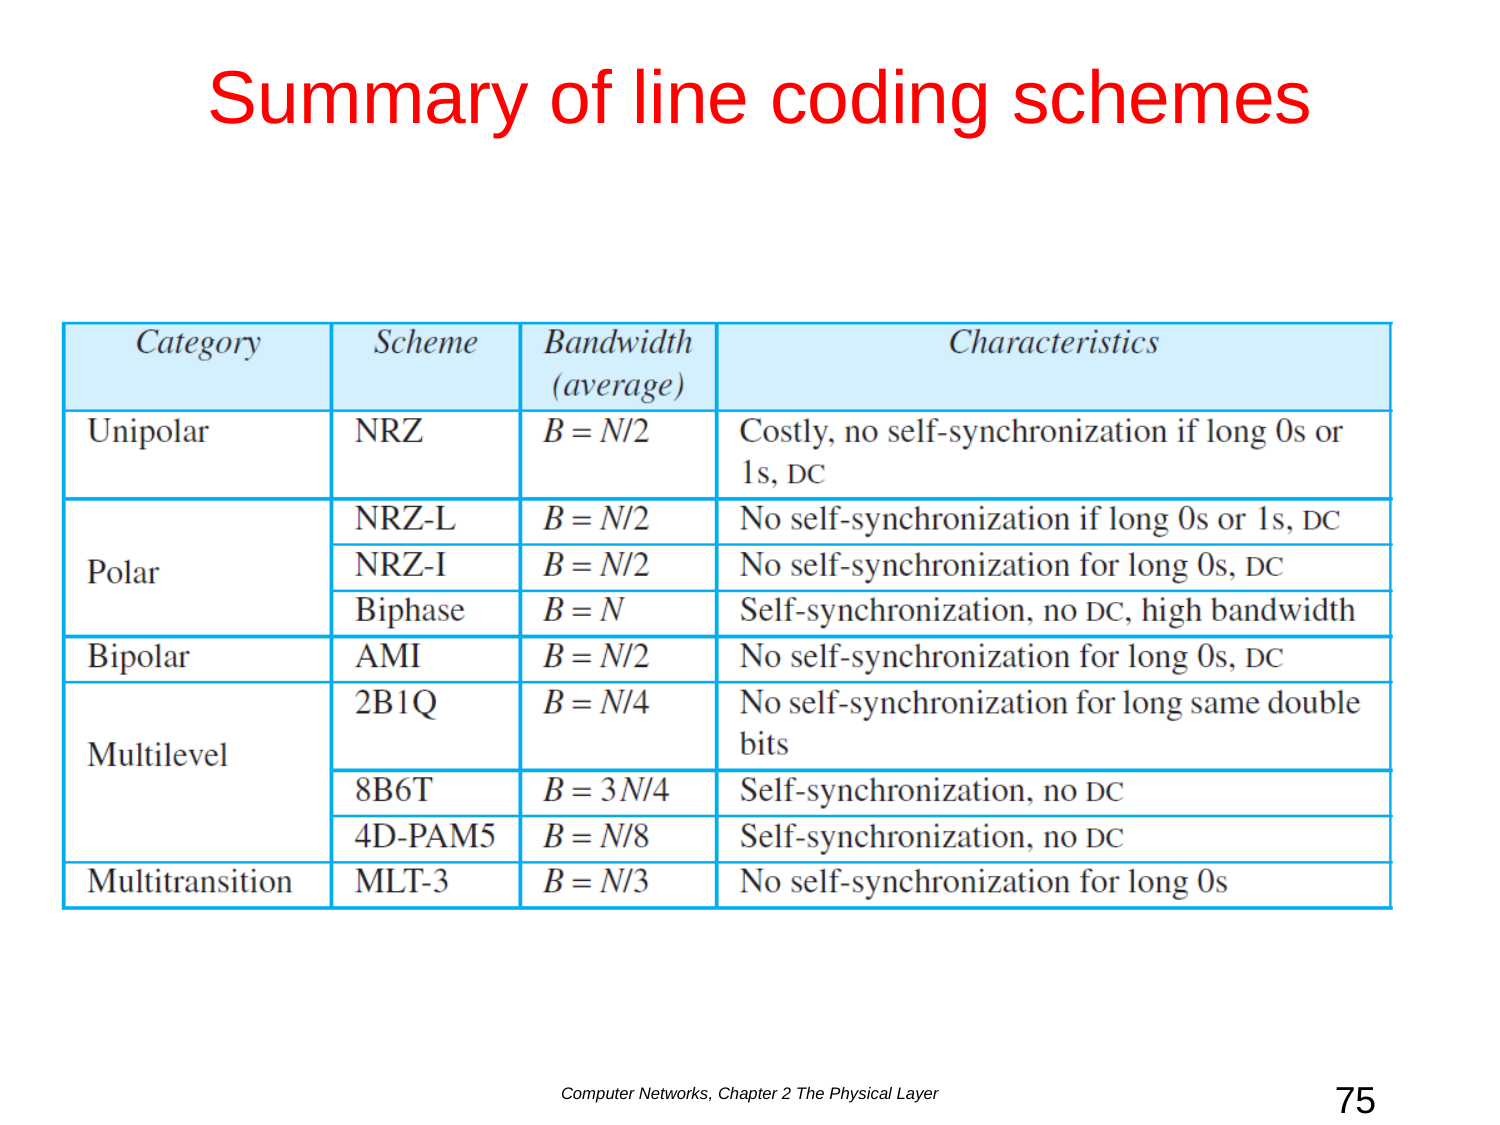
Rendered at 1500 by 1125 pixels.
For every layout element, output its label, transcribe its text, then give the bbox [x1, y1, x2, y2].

picture [57, 312, 1413, 926]
title Summary of line coding schemes [0, 0, 1500, 188]
footer Computer Networks, Chapter 2 The Physical Layer [0, 1074, 1500, 1125]
